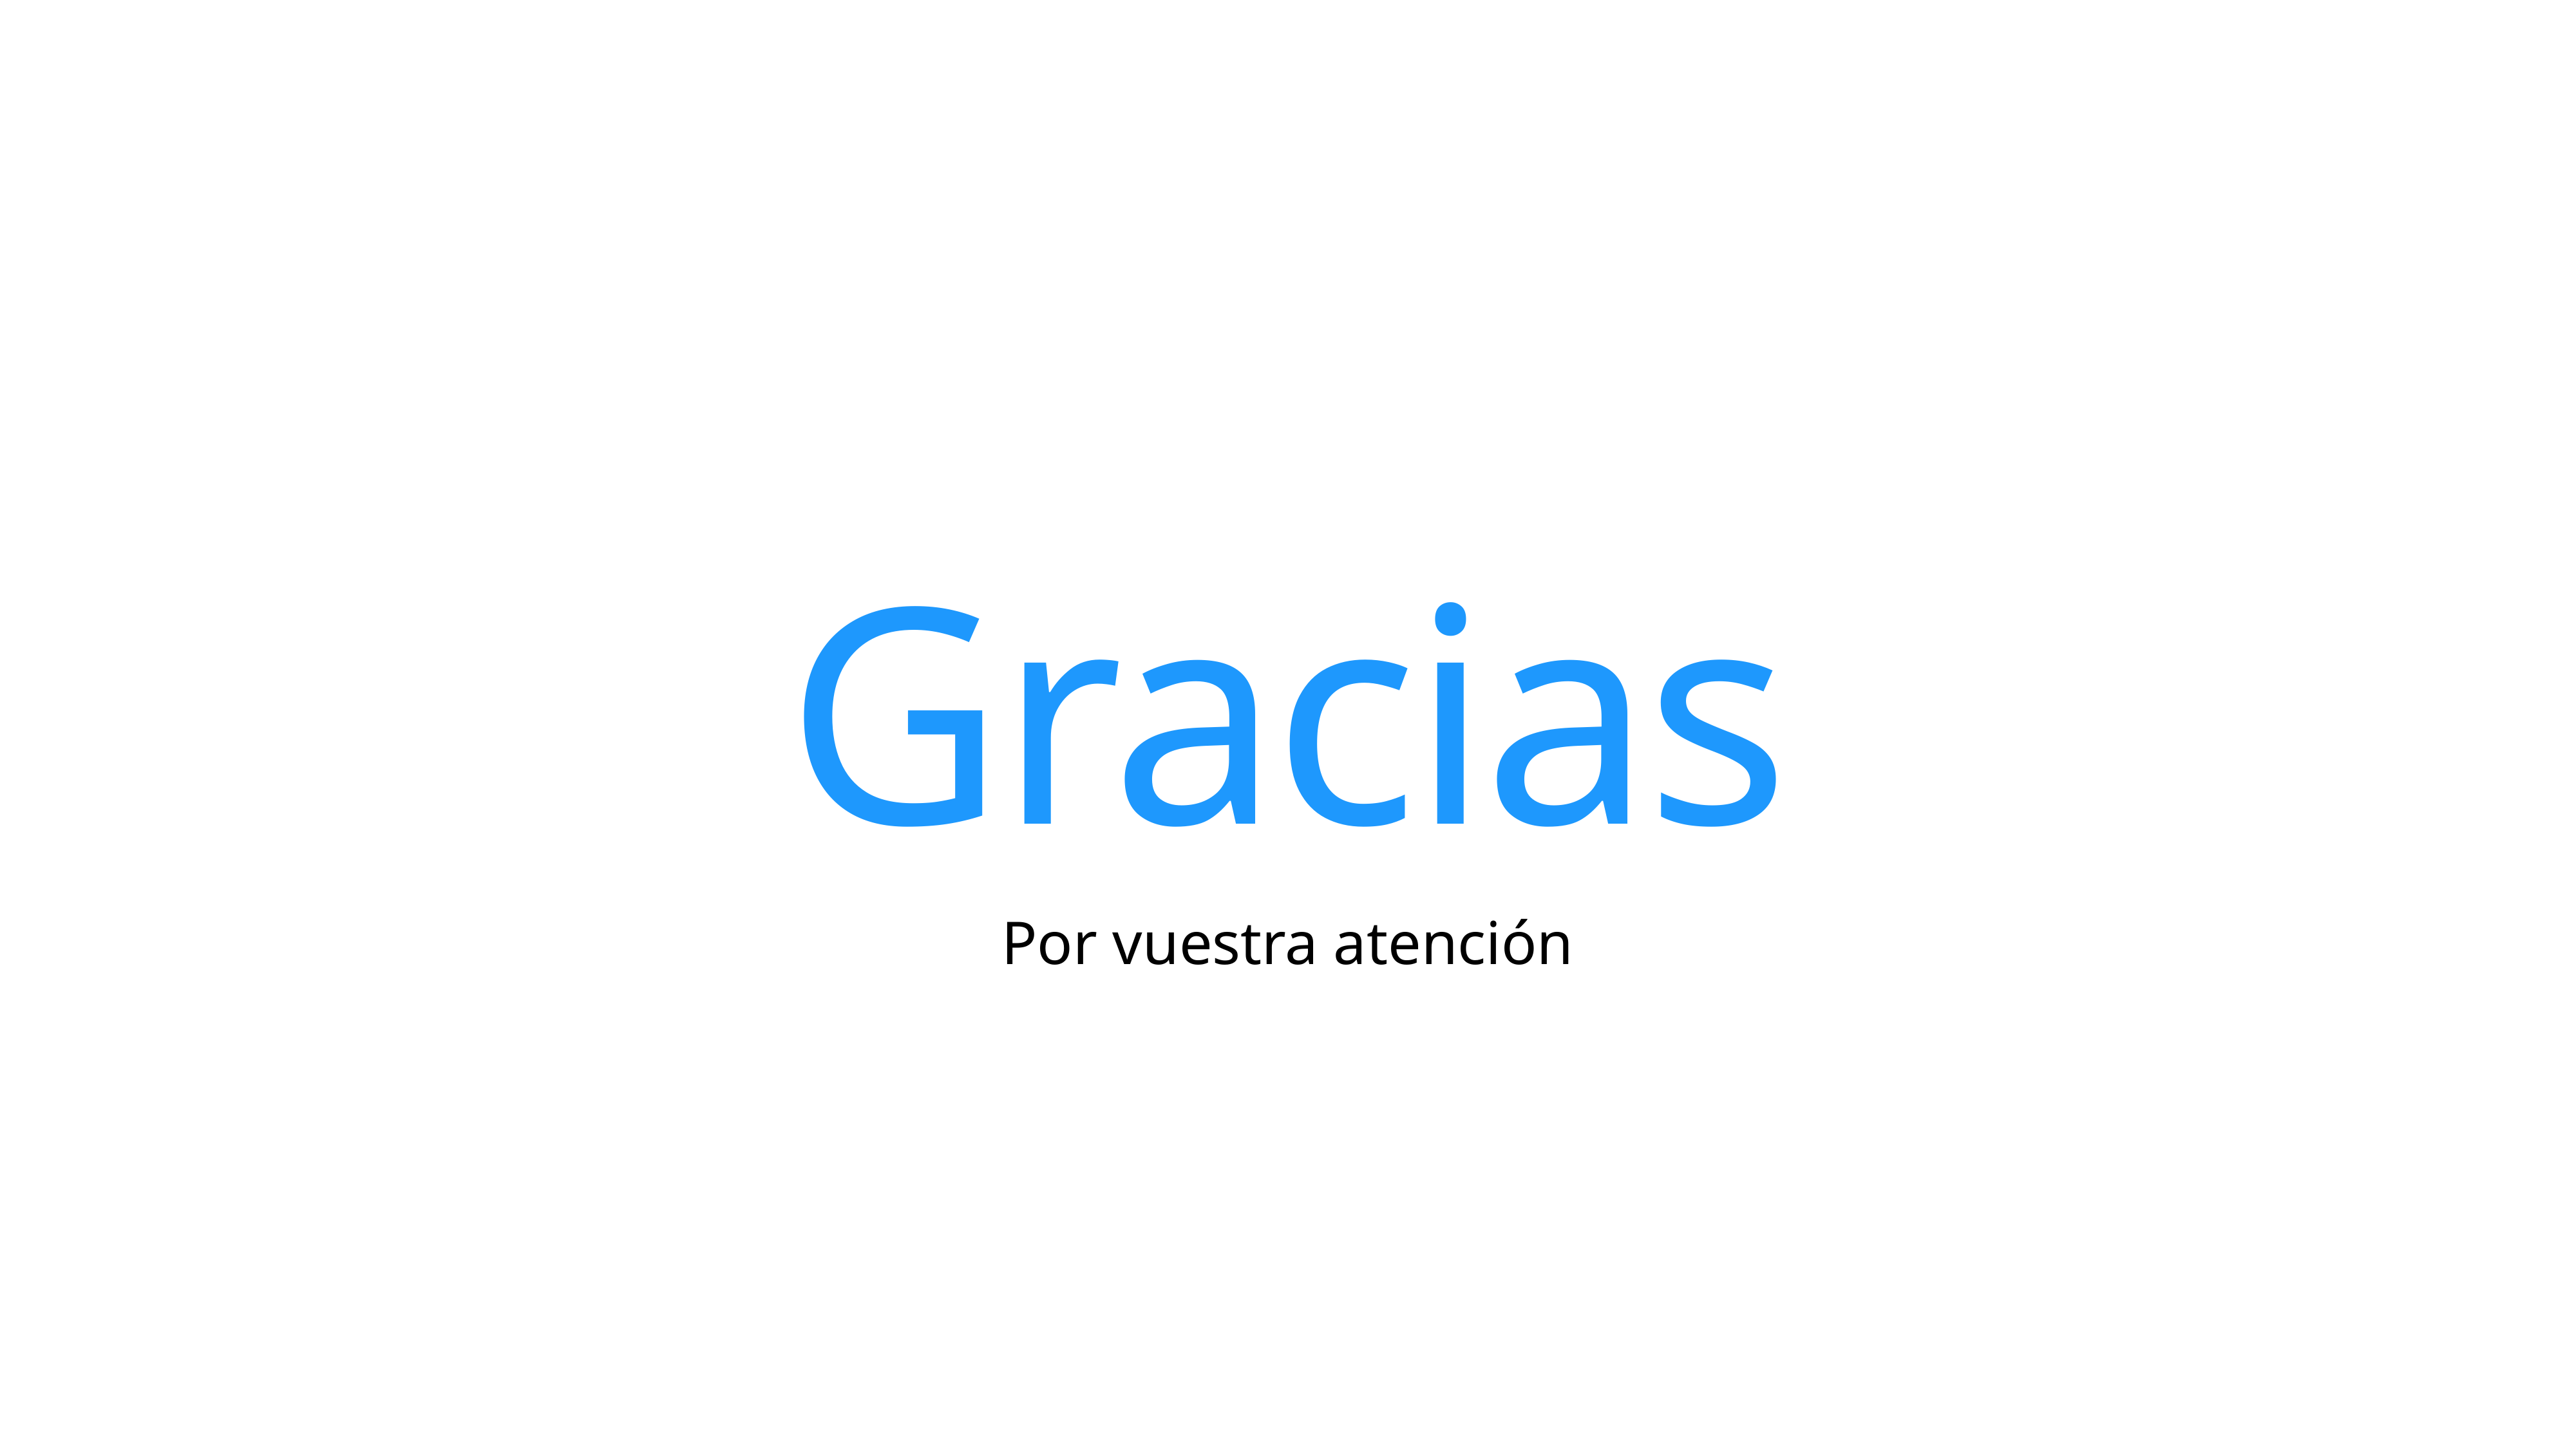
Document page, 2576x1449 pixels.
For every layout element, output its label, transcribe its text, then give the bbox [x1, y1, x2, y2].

list Gracias [133, 412, 2443, 887]
list Por vuestra atención [133, 900, 2443, 1009]
